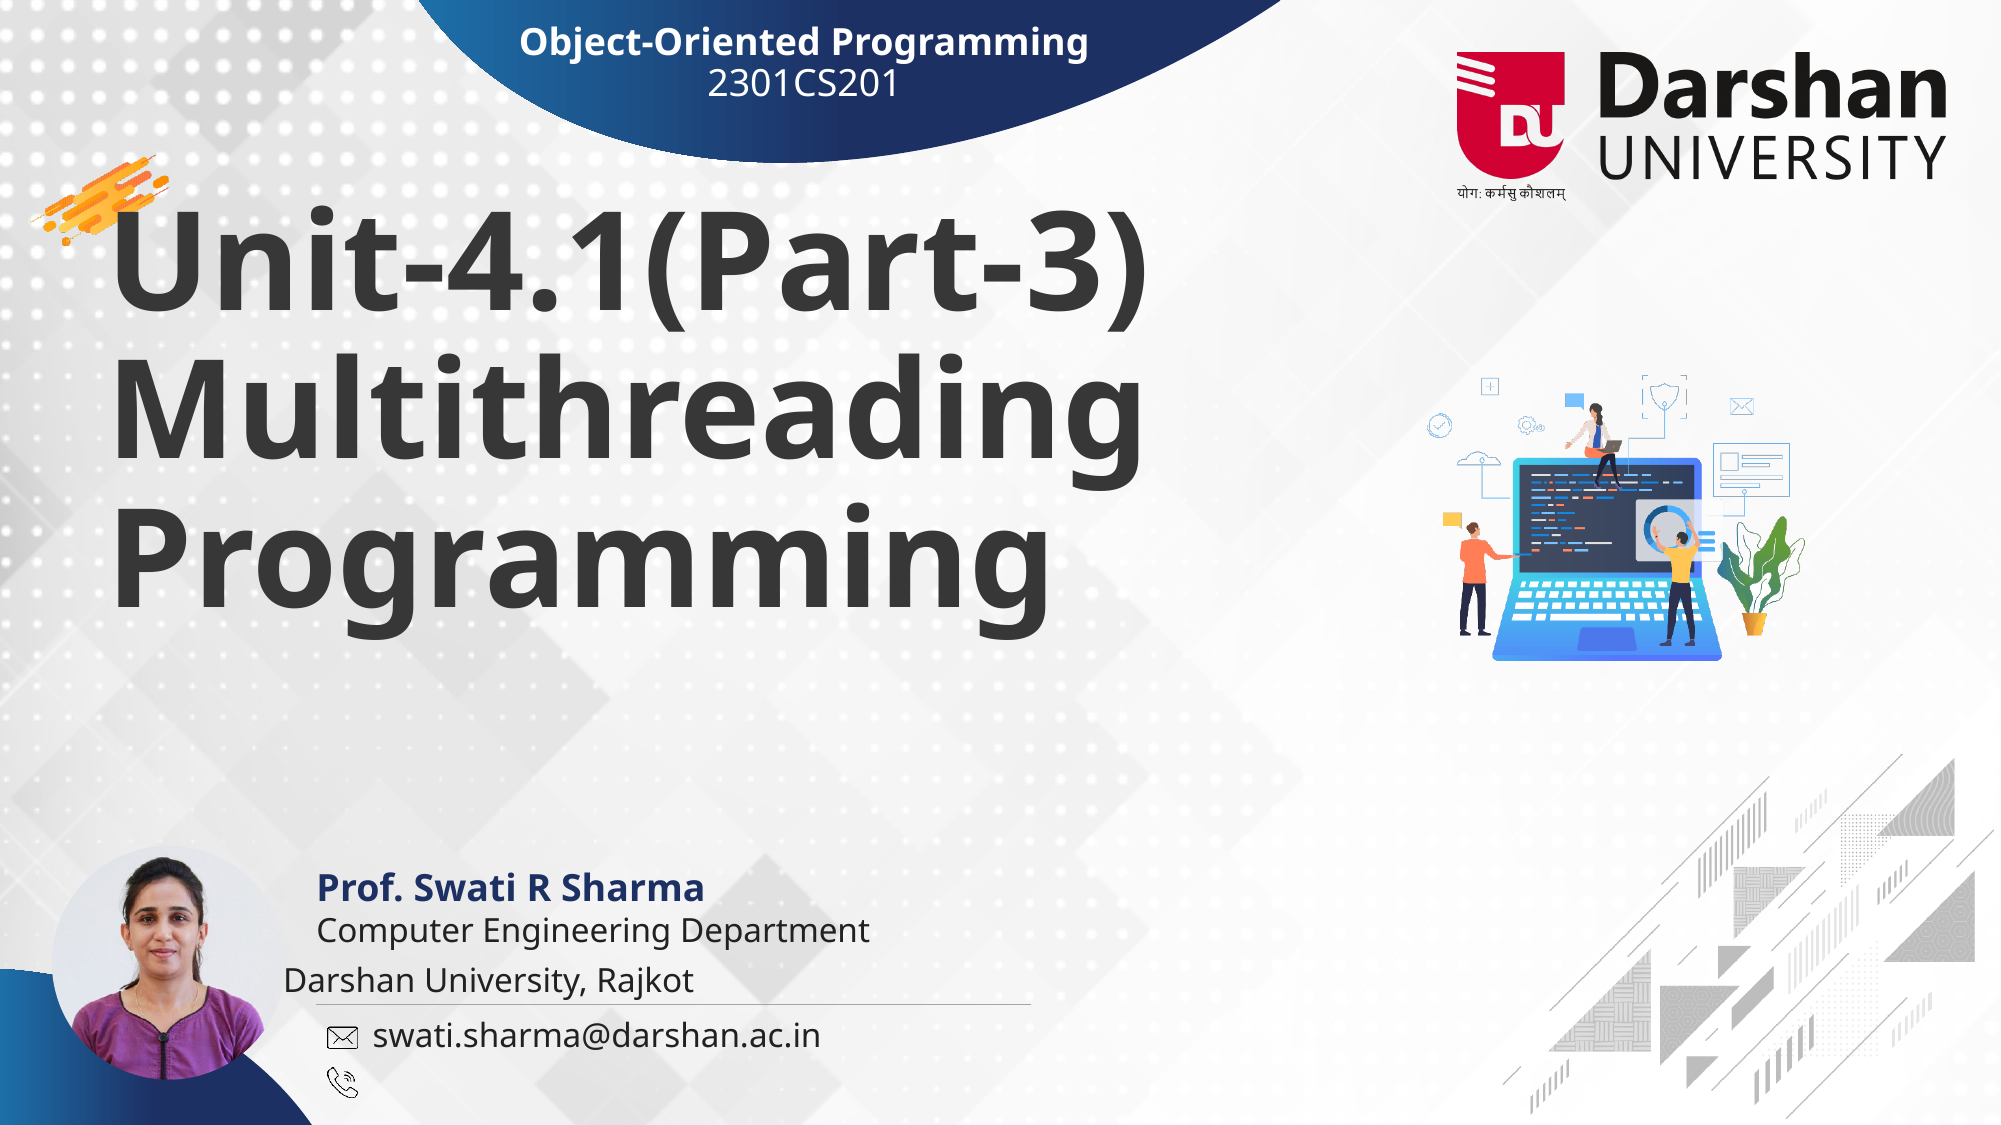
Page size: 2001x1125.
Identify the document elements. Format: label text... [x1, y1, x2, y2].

picture [1384, 343, 1847, 692]
picture [327, 1067, 358, 1098]
picture [327, 1022, 357, 1053]
list Computer Engineering Department [301, 913, 915, 956]
picture [10, 137, 189, 265]
picture [1457, 52, 1946, 201]
picture [51, 845, 286, 1080]
list Prof. Swati R Sharma [301, 865, 1217, 913]
list Object-Oriented Programming 2301CS201 [423, 3, 1186, 124]
title Unit-4.1(Part-3) Multithreading Programming [91, 184, 1526, 608]
list swati.sharma@darshan.ac.in [357, 1013, 971, 1061]
